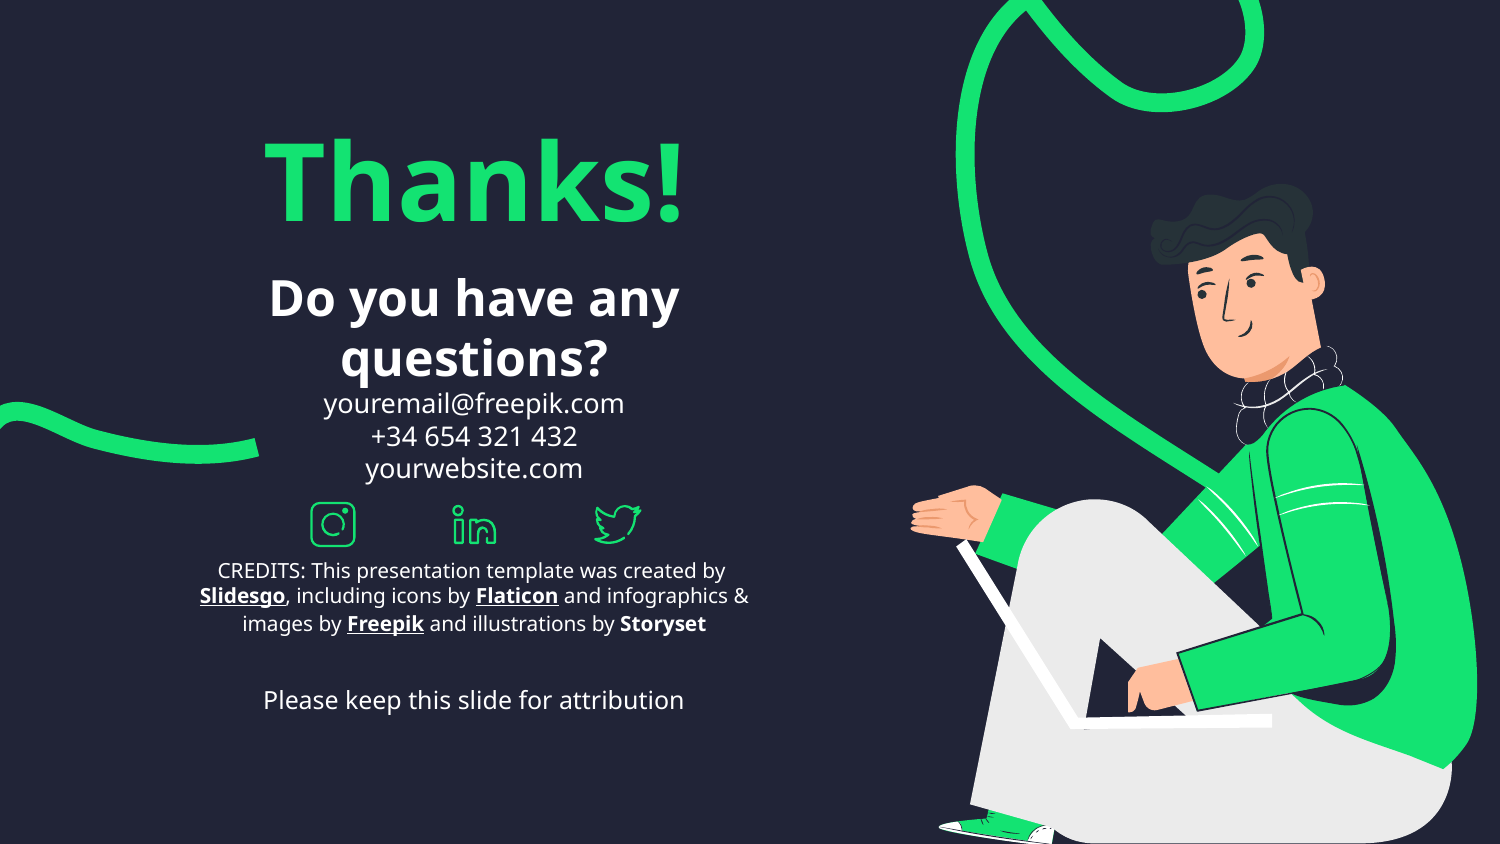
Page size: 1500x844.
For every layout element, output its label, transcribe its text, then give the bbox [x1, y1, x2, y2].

text_box [1029, 0, 1255, 103]
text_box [452, 504, 497, 545]
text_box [909, 183, 1485, 844]
title Thanks! [149, 94, 799, 251]
text_box [859, 0, 1025, 182]
text_box [594, 504, 642, 544]
subtitle Do you have any questions? youremail@freepik.com +34 654 321 432 yourwebsite.com [148, 251, 800, 496]
text_box [0, 411, 257, 476]
text_box Please keep this slide for attribution [133, 669, 815, 725]
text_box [310, 501, 356, 548]
